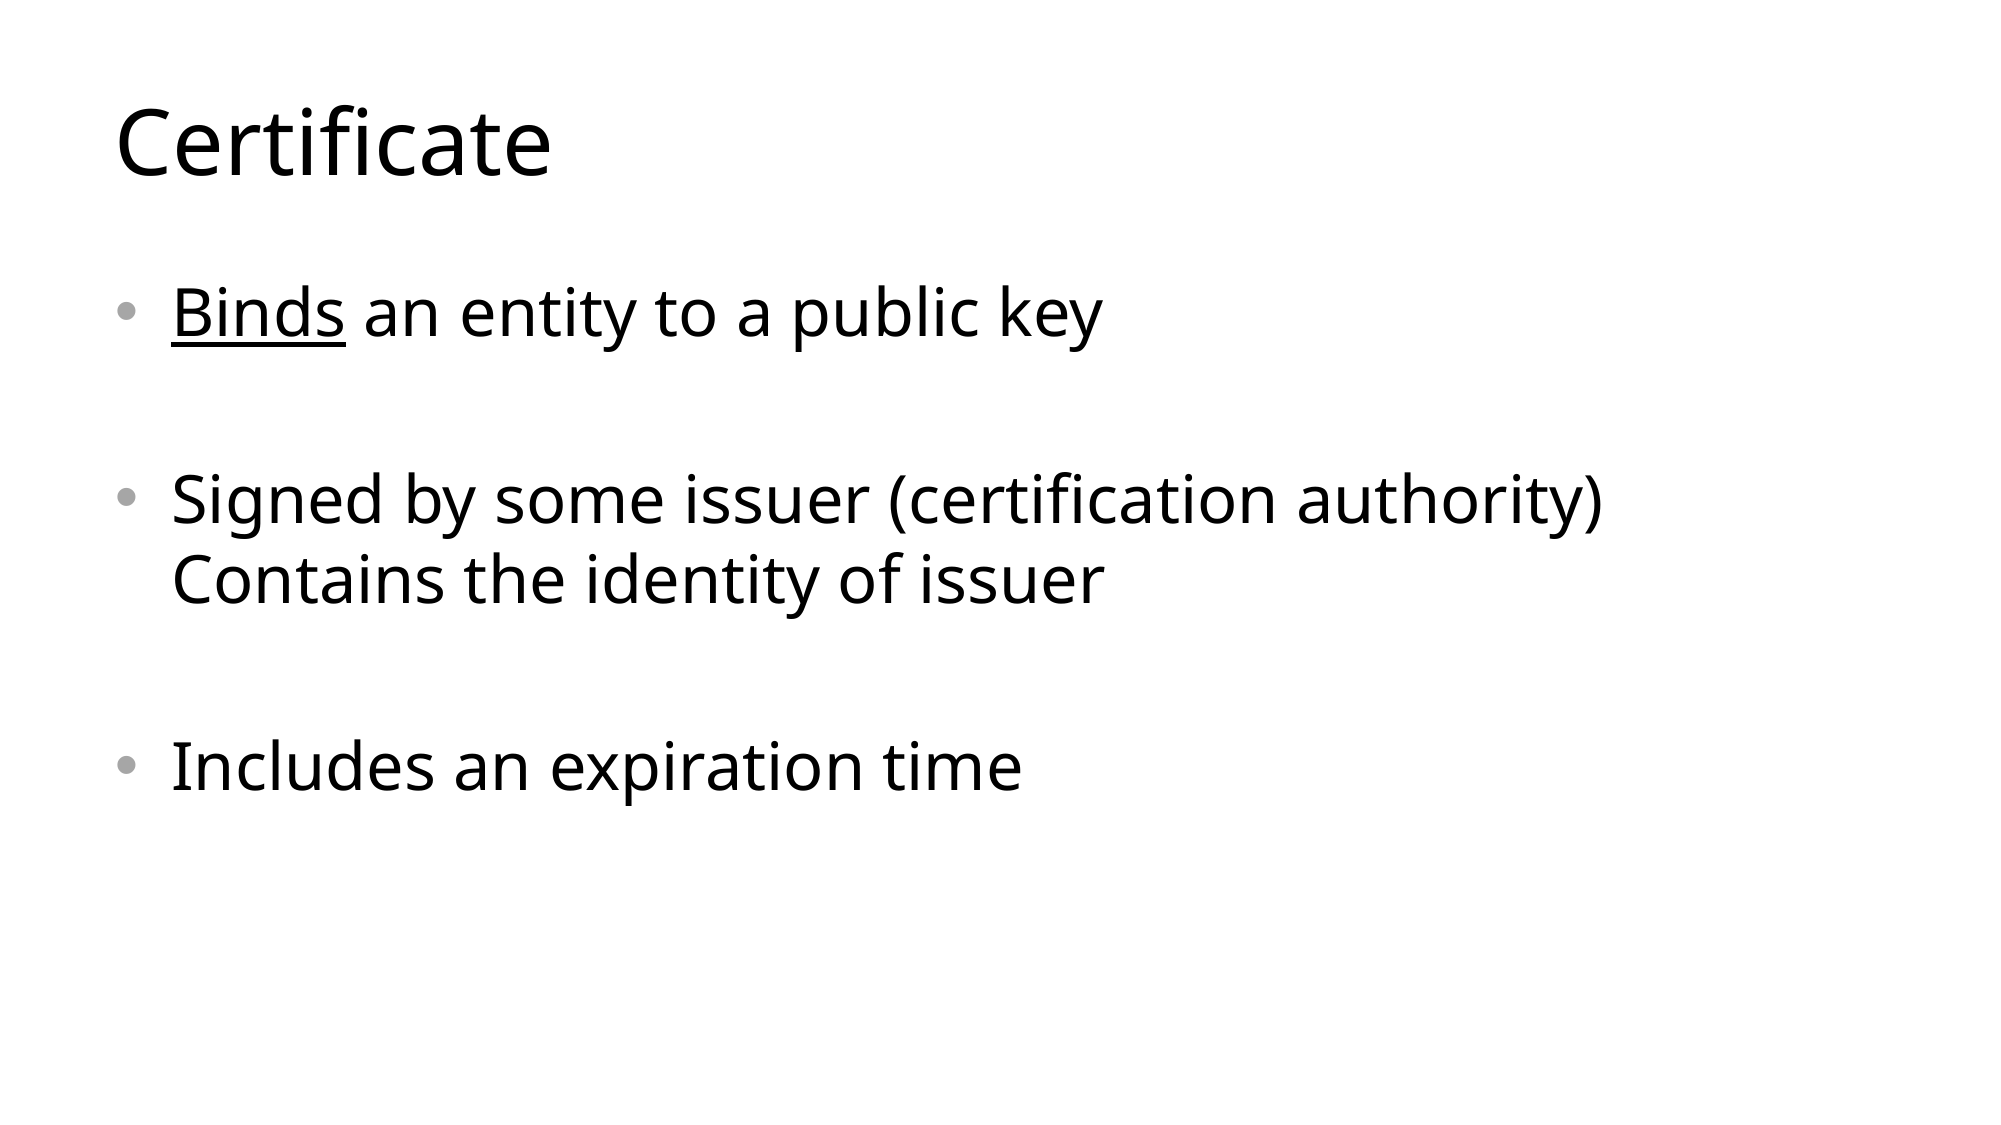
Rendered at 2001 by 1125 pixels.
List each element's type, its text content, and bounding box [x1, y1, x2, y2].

title Certificate [99, 45, 1900, 233]
list Binds an entity to a public key Signed by some issuer (certification authority) Contains the identity of issuer Includes an expiration time [99, 262, 1900, 1005]
